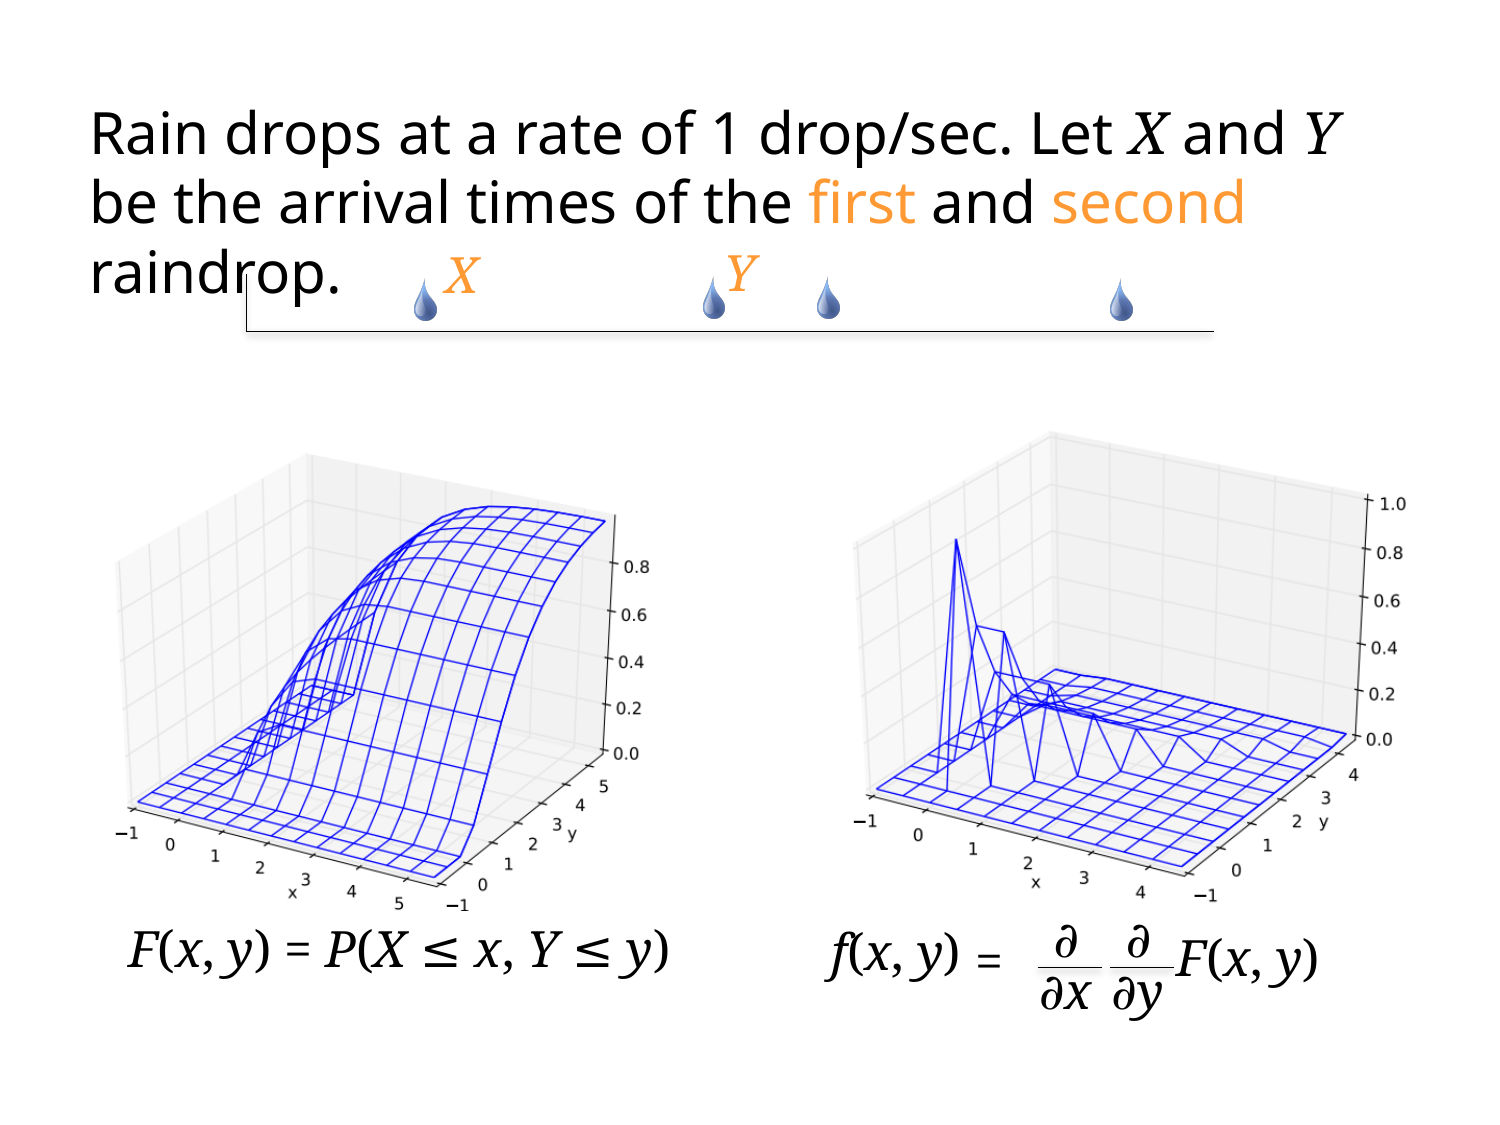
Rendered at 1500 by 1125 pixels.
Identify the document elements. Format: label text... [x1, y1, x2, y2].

text_box Rain drops at a rate of 1 drop/sec. Let X and Y be the arrival times of the first and second raindrop. [74, 88, 1425, 313]
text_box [85, 416, 663, 987]
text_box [828, 416, 1426, 1028]
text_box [246, 233, 1214, 332]
